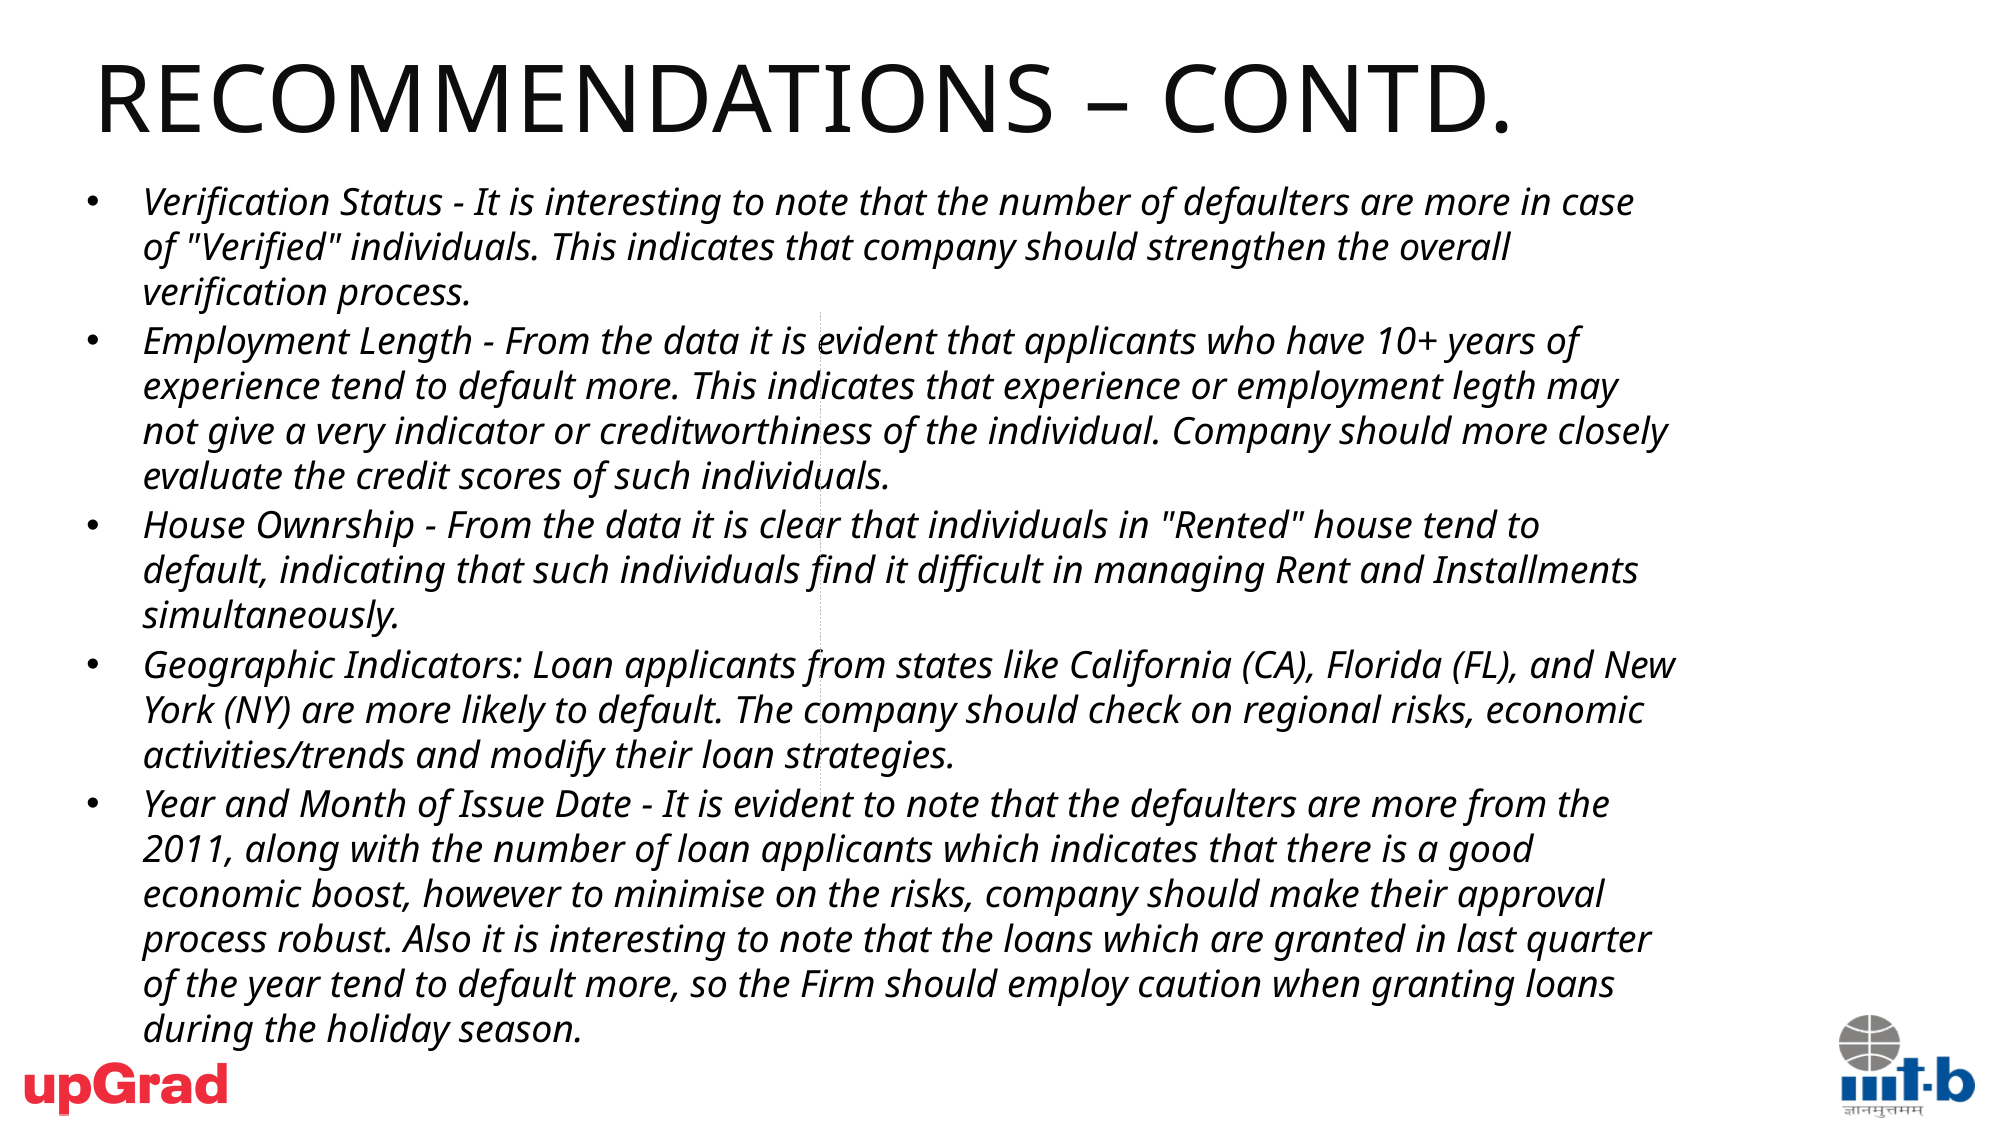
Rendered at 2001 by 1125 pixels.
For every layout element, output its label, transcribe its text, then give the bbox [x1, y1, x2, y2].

text_box Verification Status - It is interesting to note that the number of defaulters are more in case of "Verified" individuals. This indicates that company should strengthen the overall verification process. Employment Length - From the data it is evident that applicants who have 10+ years of experience tend to default more. This indicates that experience or employment legth may not give a very indicator or creditworthiness of the individual. Company should more closely evaluate the credit scores of such individuals. House Ownrship - From the data it is clear that individuals in "Rented" house tend to default, indicating that such individuals find it difficult in managing Rent and Installments simultaneously. Geographic Indicators: Loan applicants from states like California (CA), Florida (FL), and New York (NY) are more likely to default. The company should check on regional risks, economic activities/trends and modify their loan strategies. Year and Month of Issue Date - It is evident to note that the defaulters are more from the 2011, along with the number of loan applicants which indicates that there is a good economic boost, however to minimise on the risks, company should make their approval process robust. Also it is interesting to note that the loans which are granted in last quarter of the year tend to default more, so the Firm should employ caution when granting loans during the holiday season. [78, 170, 1687, 1058]
picture [24, 1062, 227, 1116]
picture [1839, 1015, 1975, 1118]
text_box Recommendations – Contd. [78, 53, 1674, 170]
